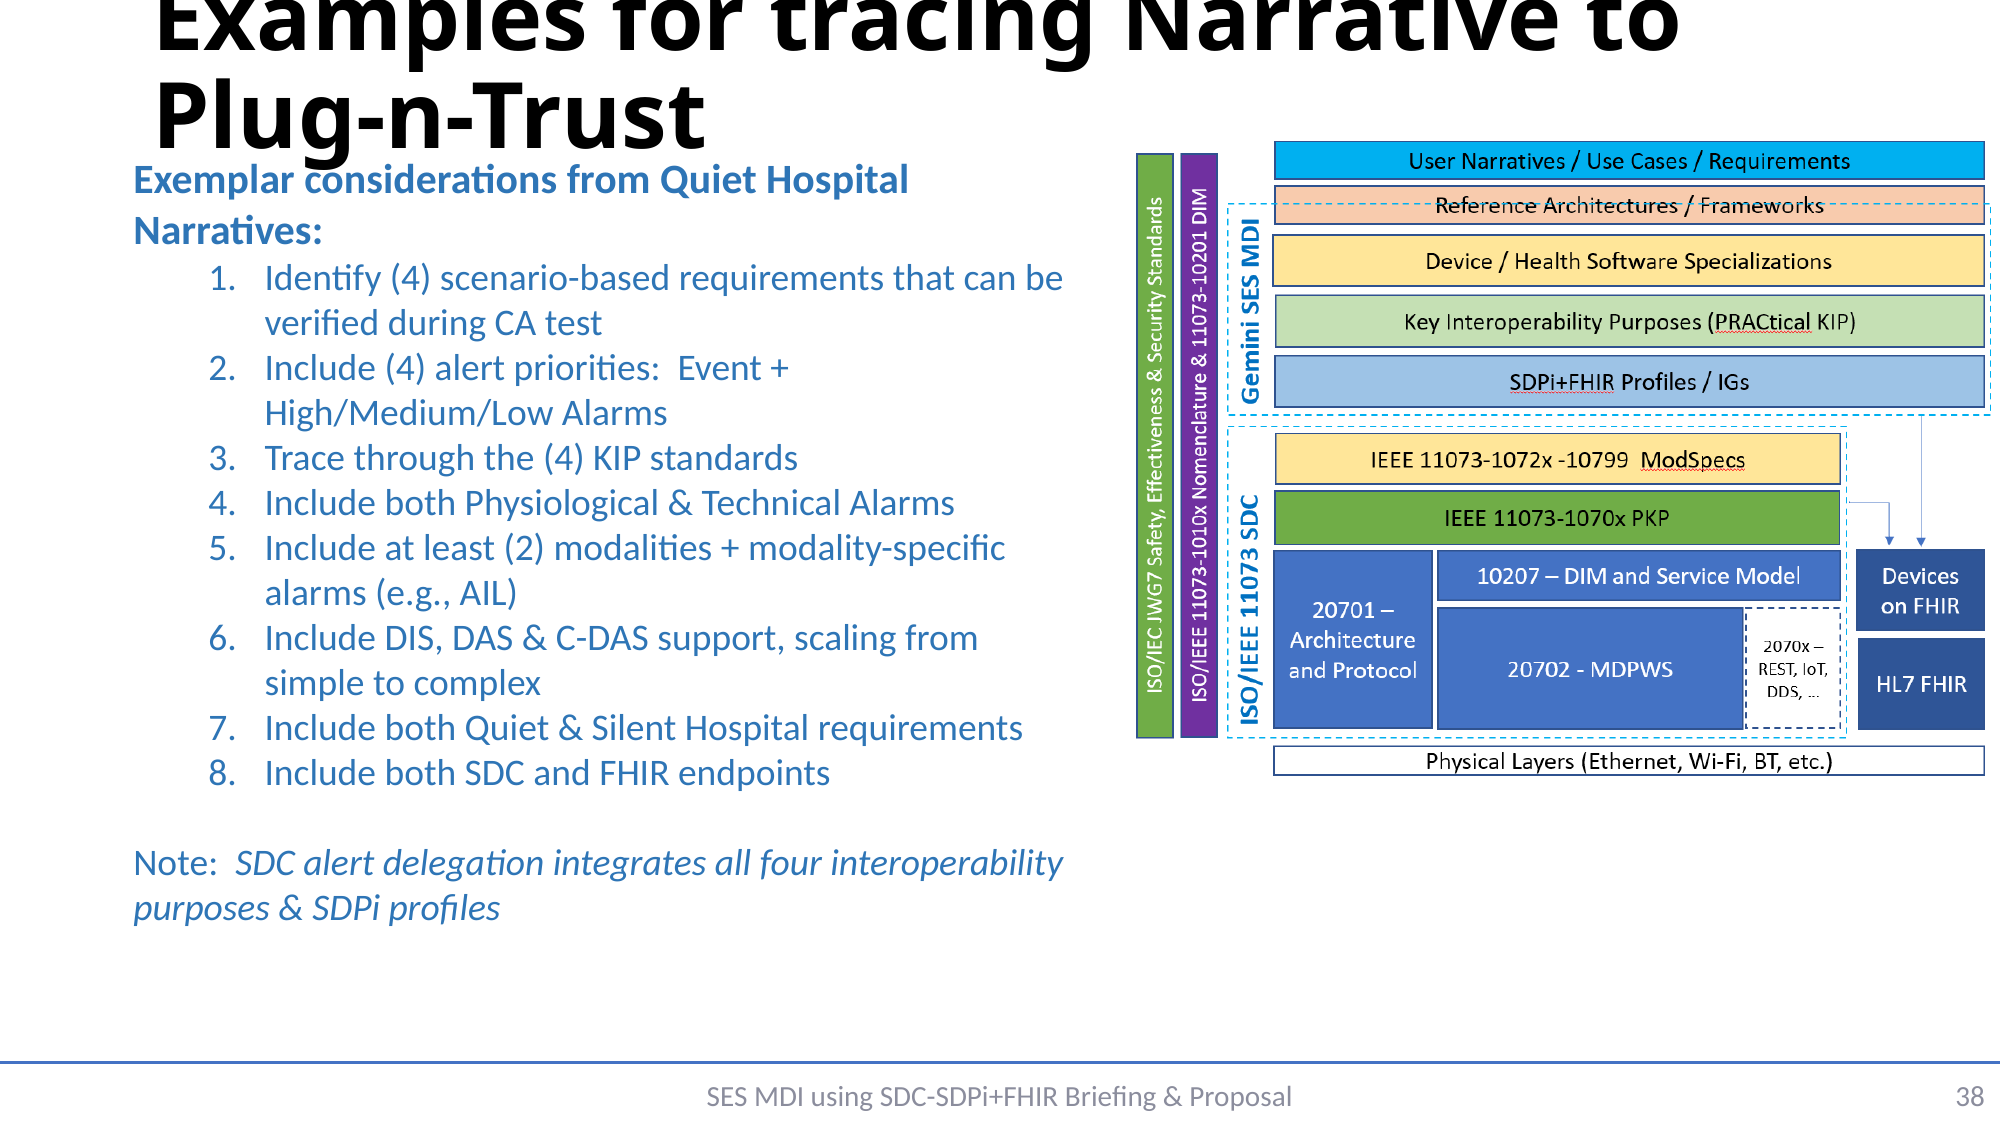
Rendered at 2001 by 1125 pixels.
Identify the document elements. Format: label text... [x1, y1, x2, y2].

picture [1126, 135, 1997, 780]
title Examples for tracing Narrative to Plug-n-Trust [137, 3, 1863, 136]
text_box Exemplar considerations from Quiet Hospital Narratives: Identify (4) scenario-based requirements that can be verified during CA test Include (4) alert priorities: Event + High/Medium/Low Alarms Trace through the (4) KIP standards Include both Physiological & Technical Alarms Include at least (2) modalities + modality-specific alarms (e.g., AIL) Include DIS, DAS & C-DAS support, scaling from simple to complex Include both Quiet & Silent Hospital requirements Include both SDC and FHIR endpoints Note: SDC alert delegation integrates all four interoperability purposes & SDPi profiles [118, 144, 1088, 935]
slide_number 38 [1810, 1064, 2000, 1125]
footer SES MDI using SDC-SDPi+FHIR Briefing & Proposal [662, 1064, 1338, 1125]
